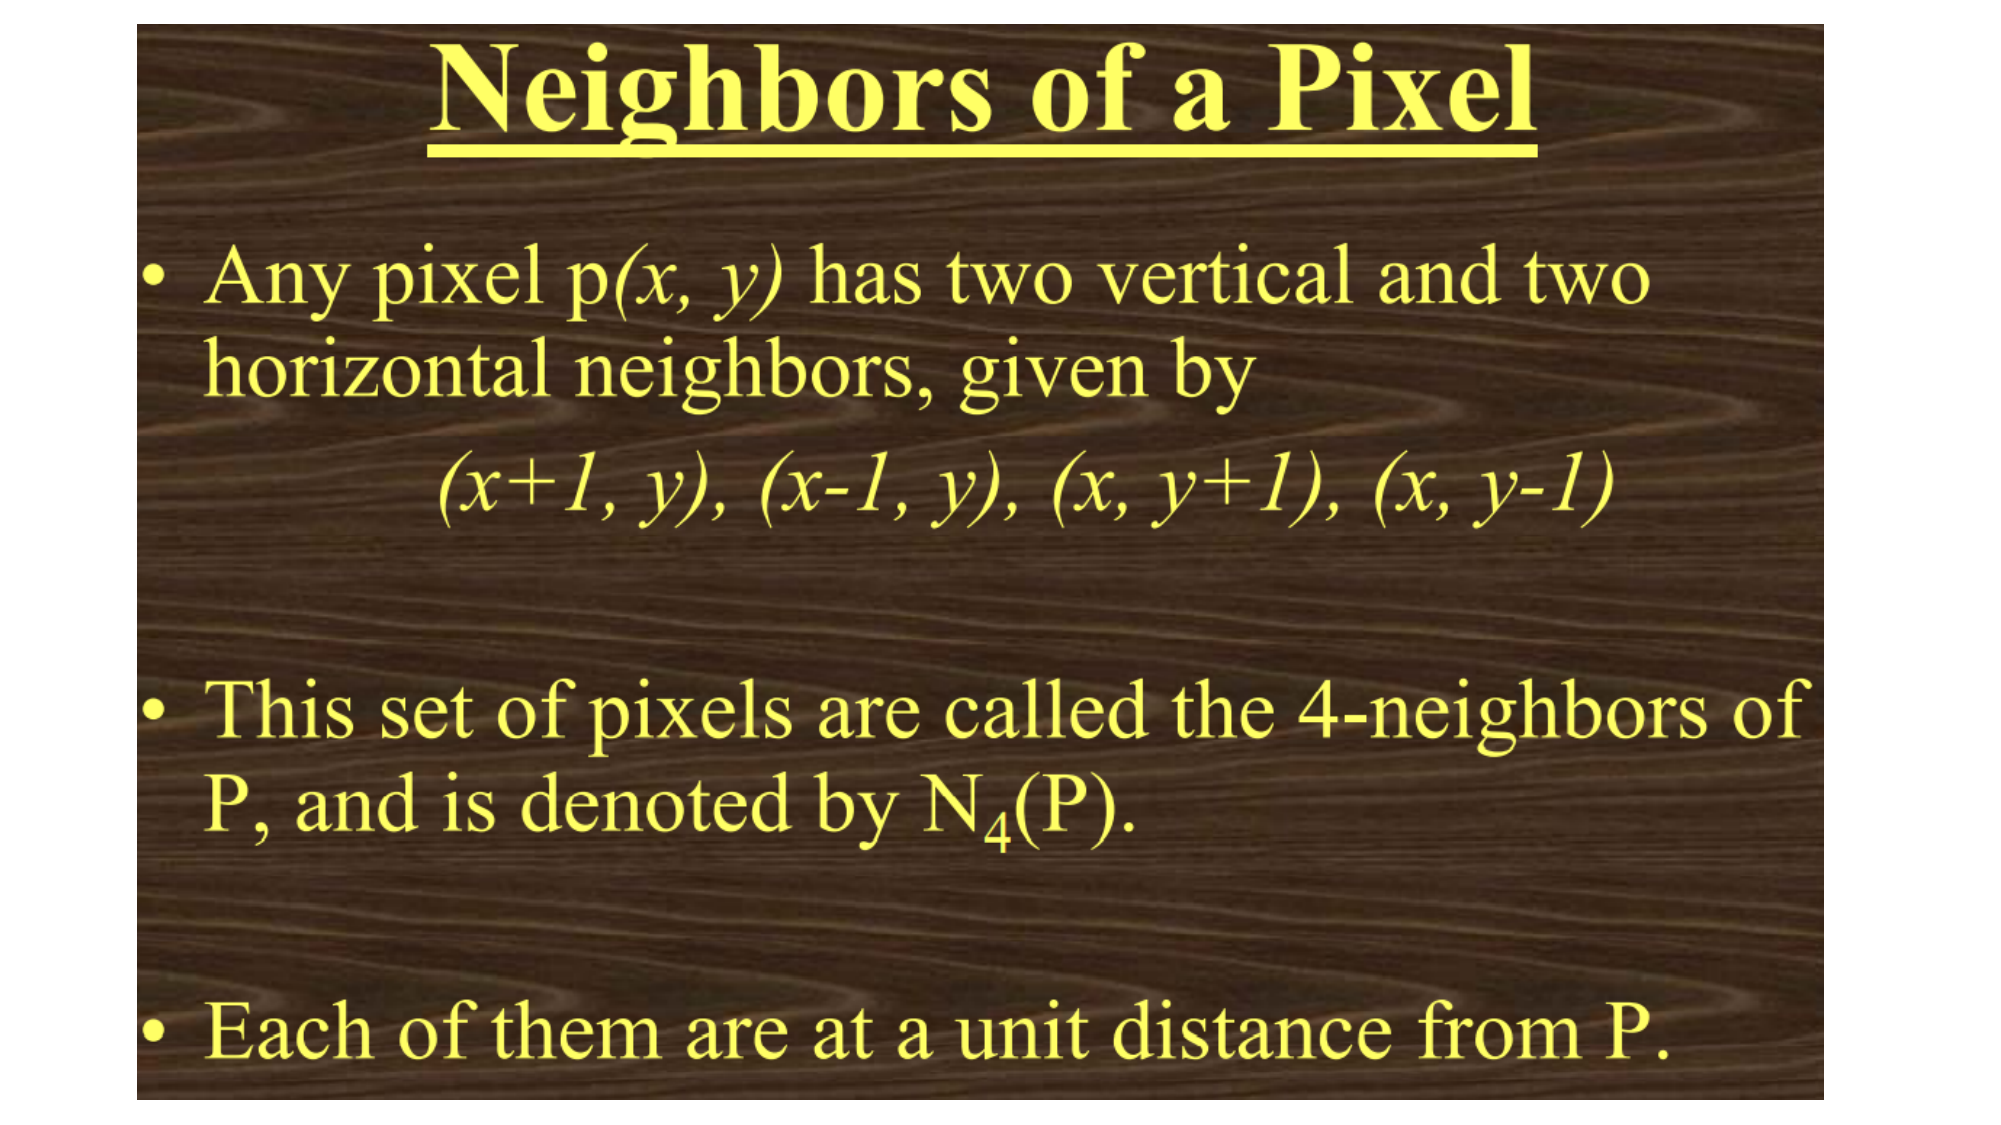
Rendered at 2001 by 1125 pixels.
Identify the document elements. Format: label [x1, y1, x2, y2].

picture [137, 24, 1824, 1101]
